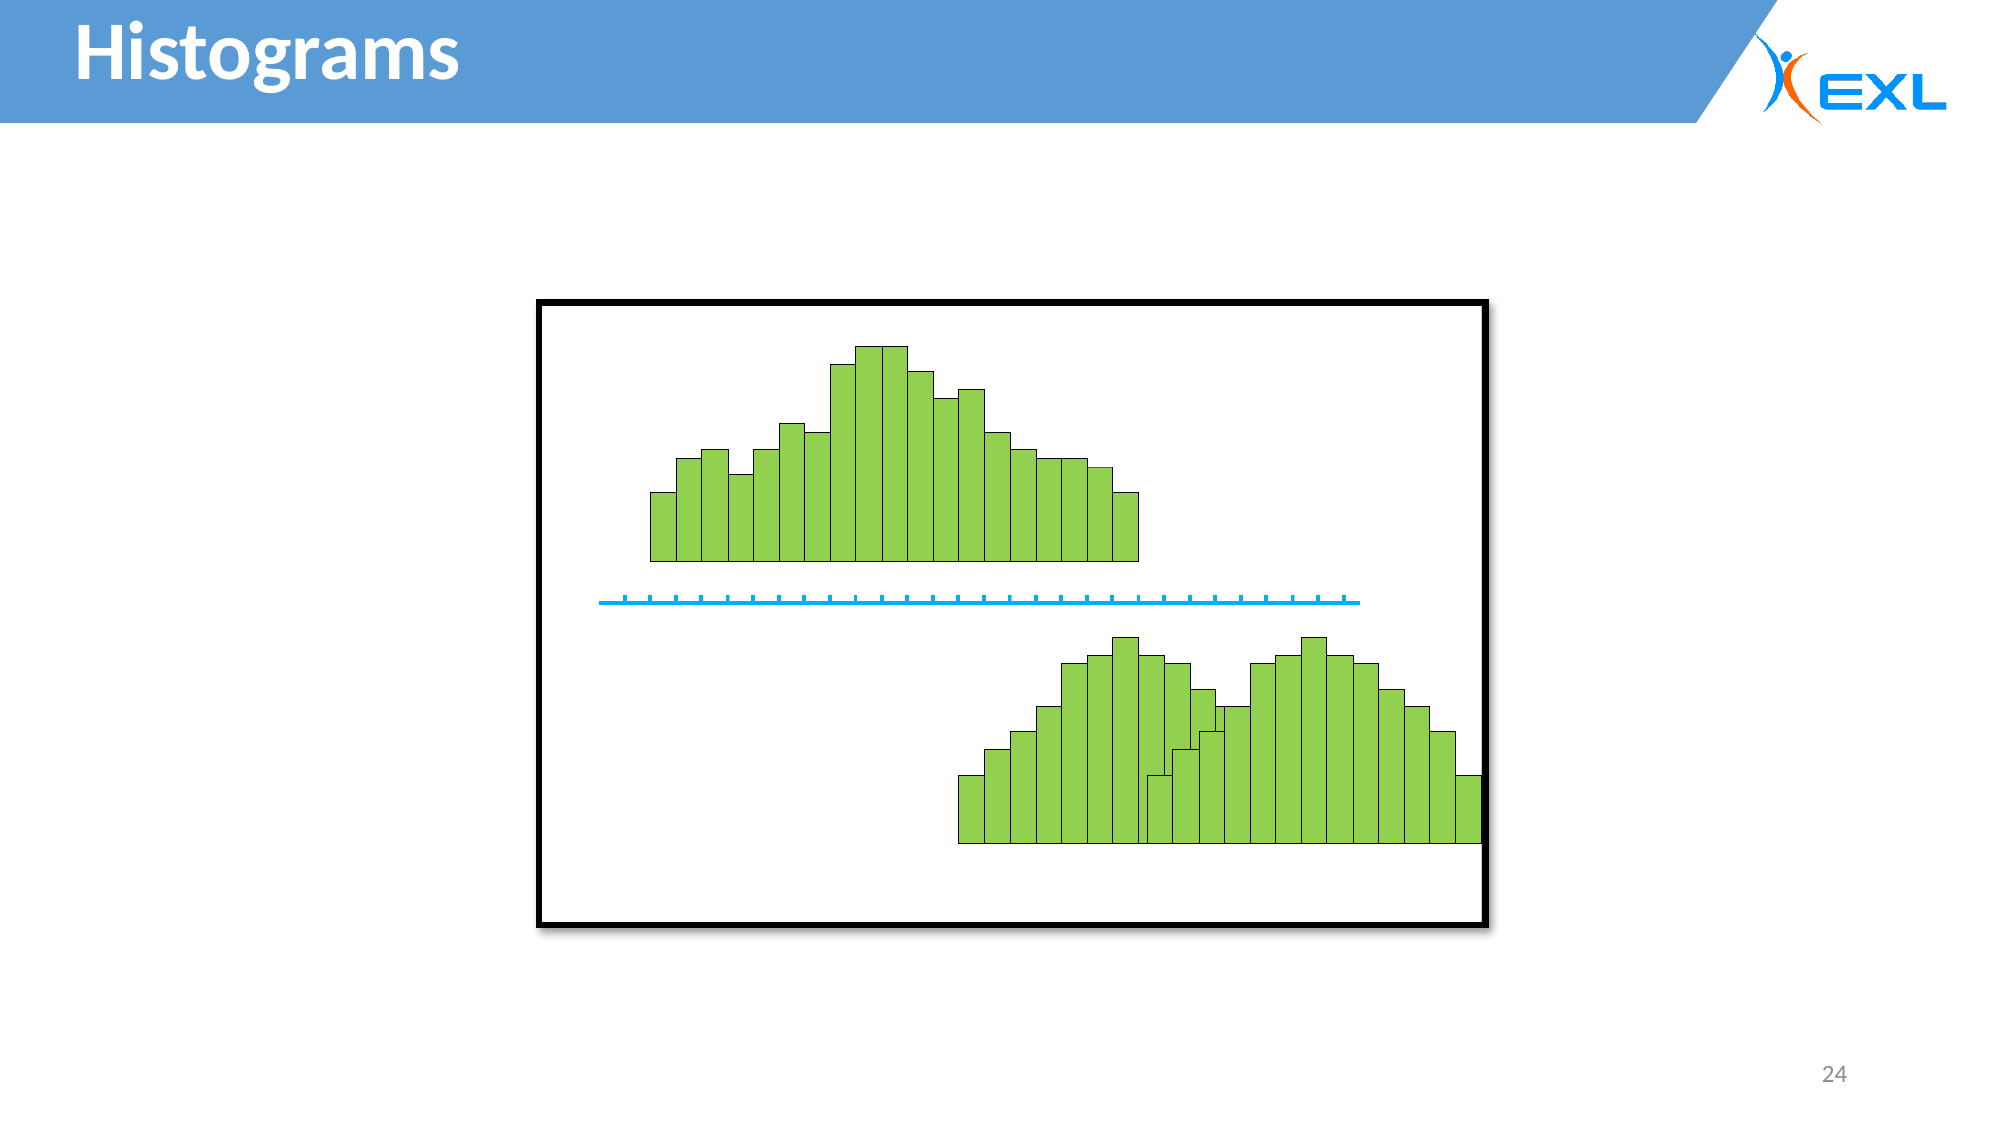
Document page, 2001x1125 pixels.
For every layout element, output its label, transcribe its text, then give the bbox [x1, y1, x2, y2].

slide_number 24 [1412, 1042, 1863, 1103]
picture [541, 305, 1483, 923]
text_box Histograms [3, 0, 1729, 125]
picture [1746, 27, 1947, 125]
